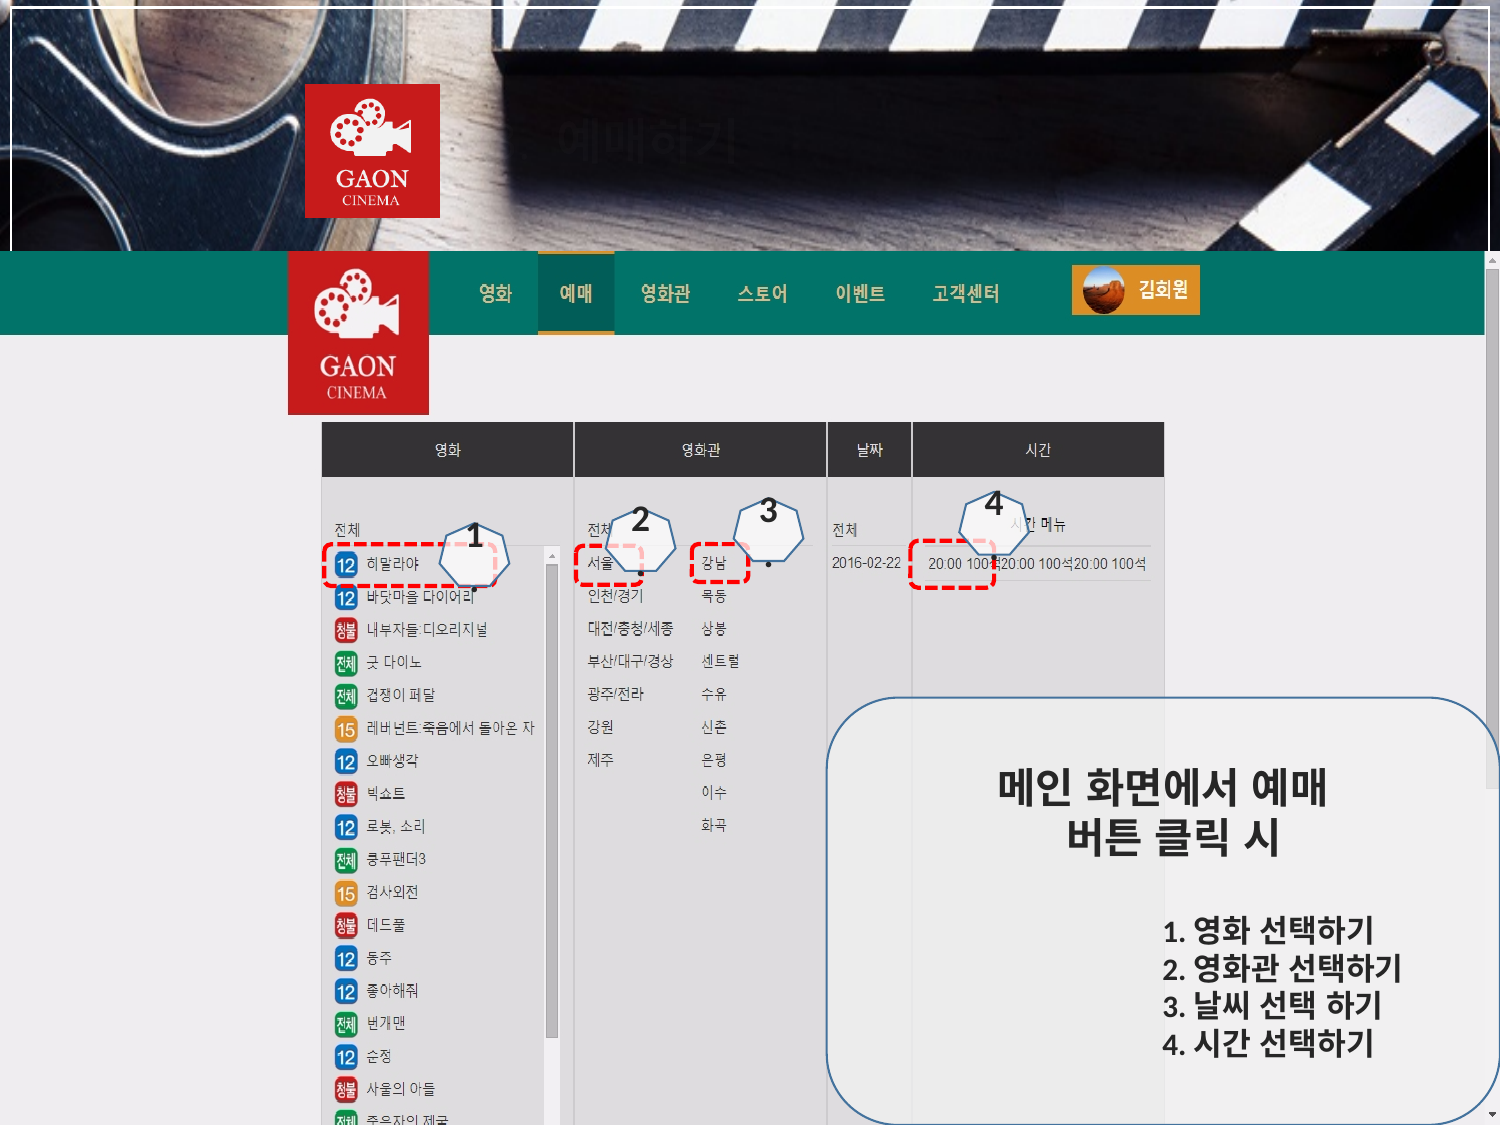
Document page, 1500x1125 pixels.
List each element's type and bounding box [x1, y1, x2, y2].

text_box [10, 7, 1490, 251]
picture [0, 0, 1500, 1125]
